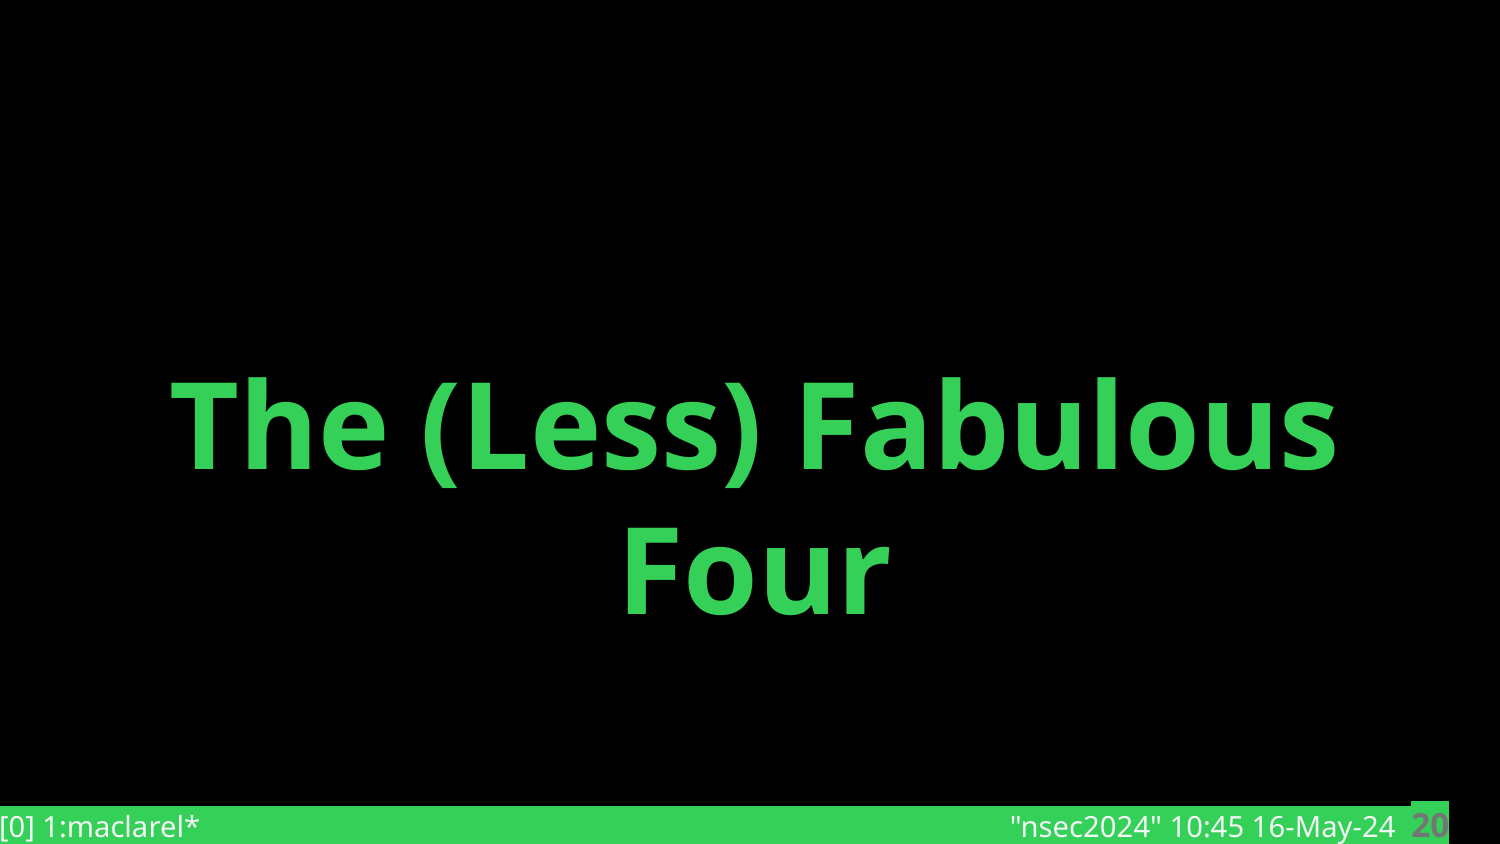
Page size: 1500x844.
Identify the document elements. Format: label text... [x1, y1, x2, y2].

text_box The (Less) Fabulous Four [4, 333, 1500, 654]
text_box [0] 1:maclarel* "nsec2024" 10:45 16-May-24 20 [0, 788, 1500, 844]
